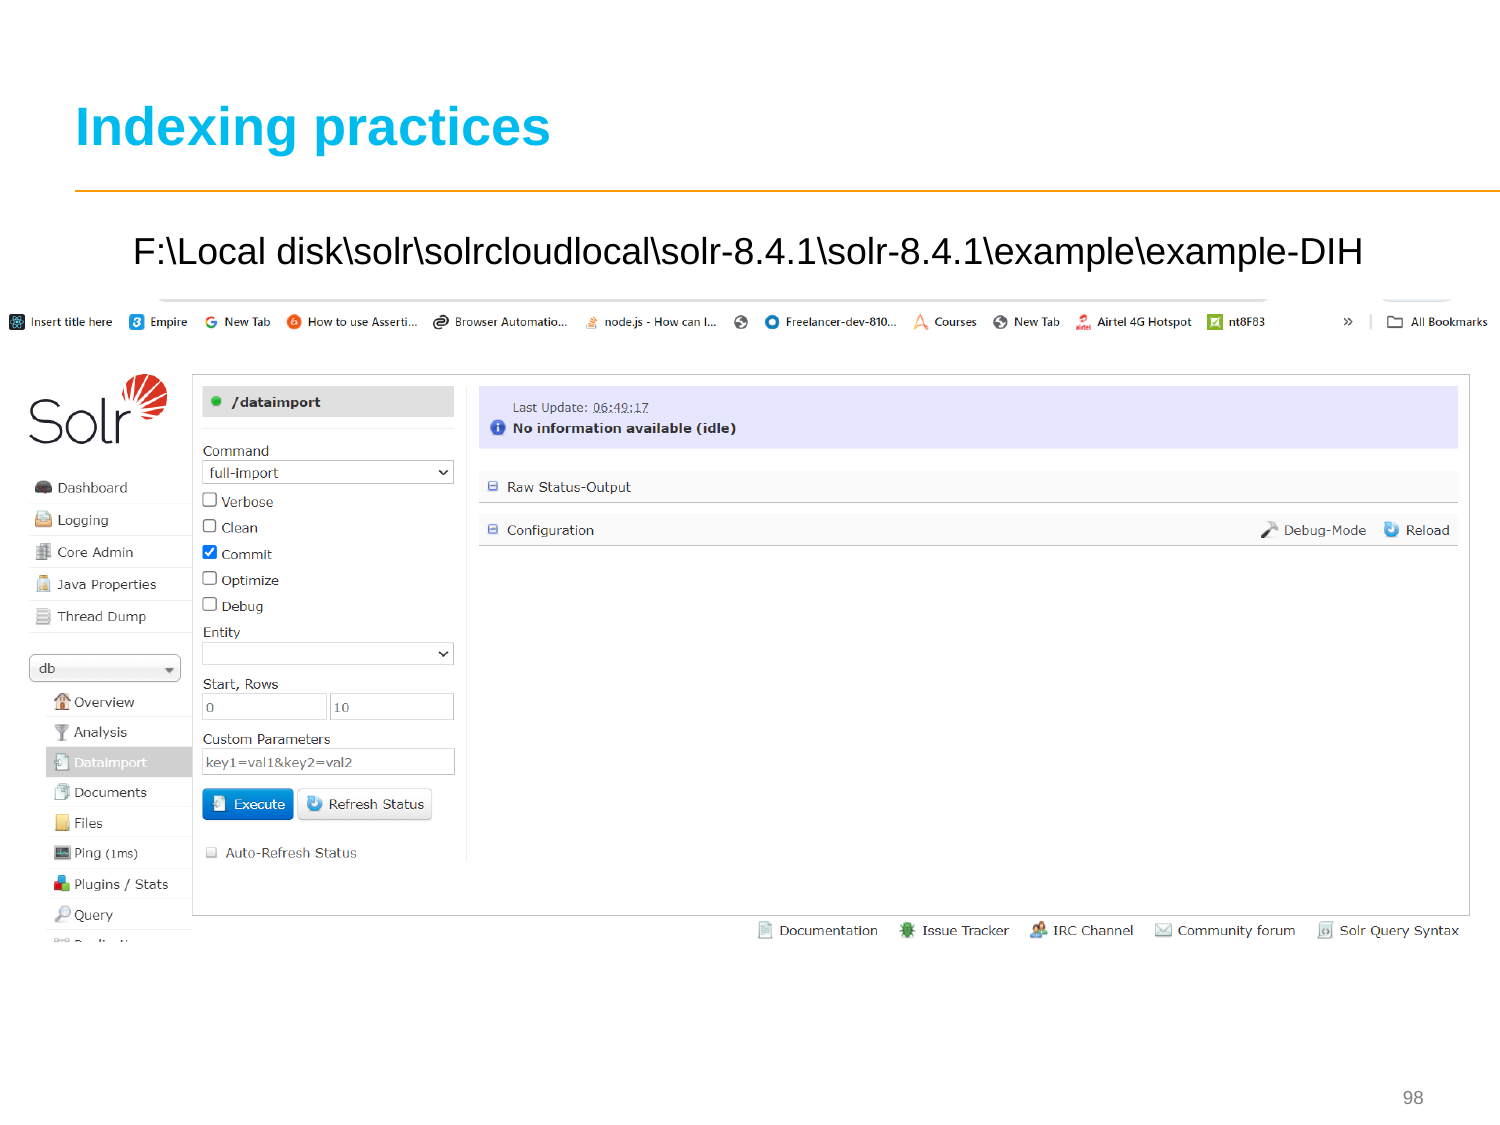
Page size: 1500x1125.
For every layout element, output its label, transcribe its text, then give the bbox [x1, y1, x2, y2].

title Indexing practices [75, 27, 1422, 157]
text_box F:\Local disk\solr\solrcloudlocal\solr-8.4.1\solr-8.4.1\example\example-DIH [118, 219, 1380, 280]
picture [0, 299, 1500, 943]
